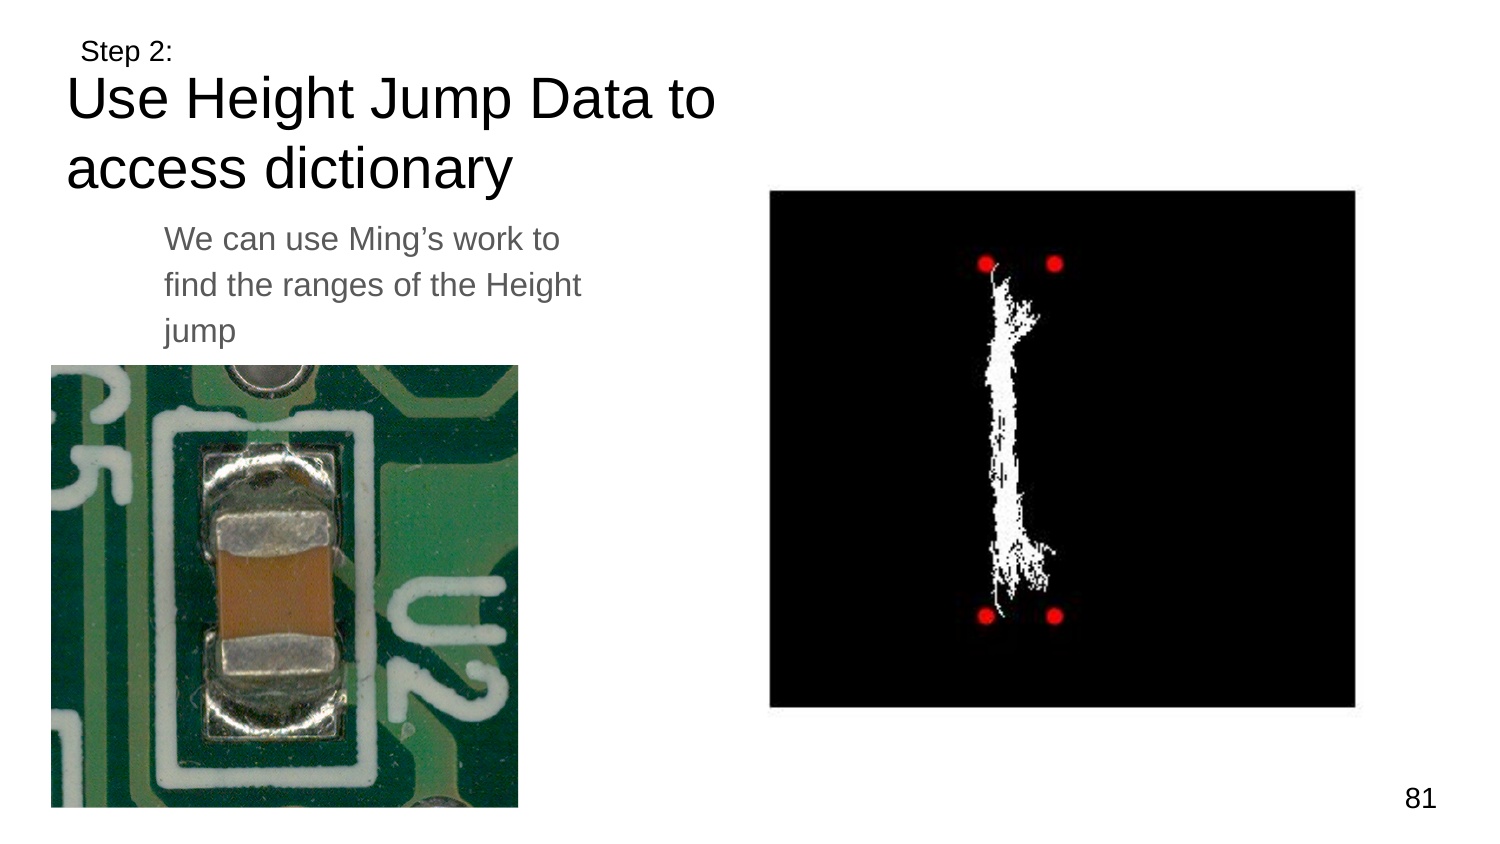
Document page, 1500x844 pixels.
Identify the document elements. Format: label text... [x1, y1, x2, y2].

text_box Step 2: [65, 17, 412, 63]
slide_number ‹#› [1389, 764, 1480, 830]
list We can use Ming’s work to find the ranges of the Height jump [149, 196, 610, 358]
title Use Height Jump Data to access dictionary [51, 91, 779, 216]
picture [50, 364, 520, 808]
picture [726, 165, 1391, 750]
